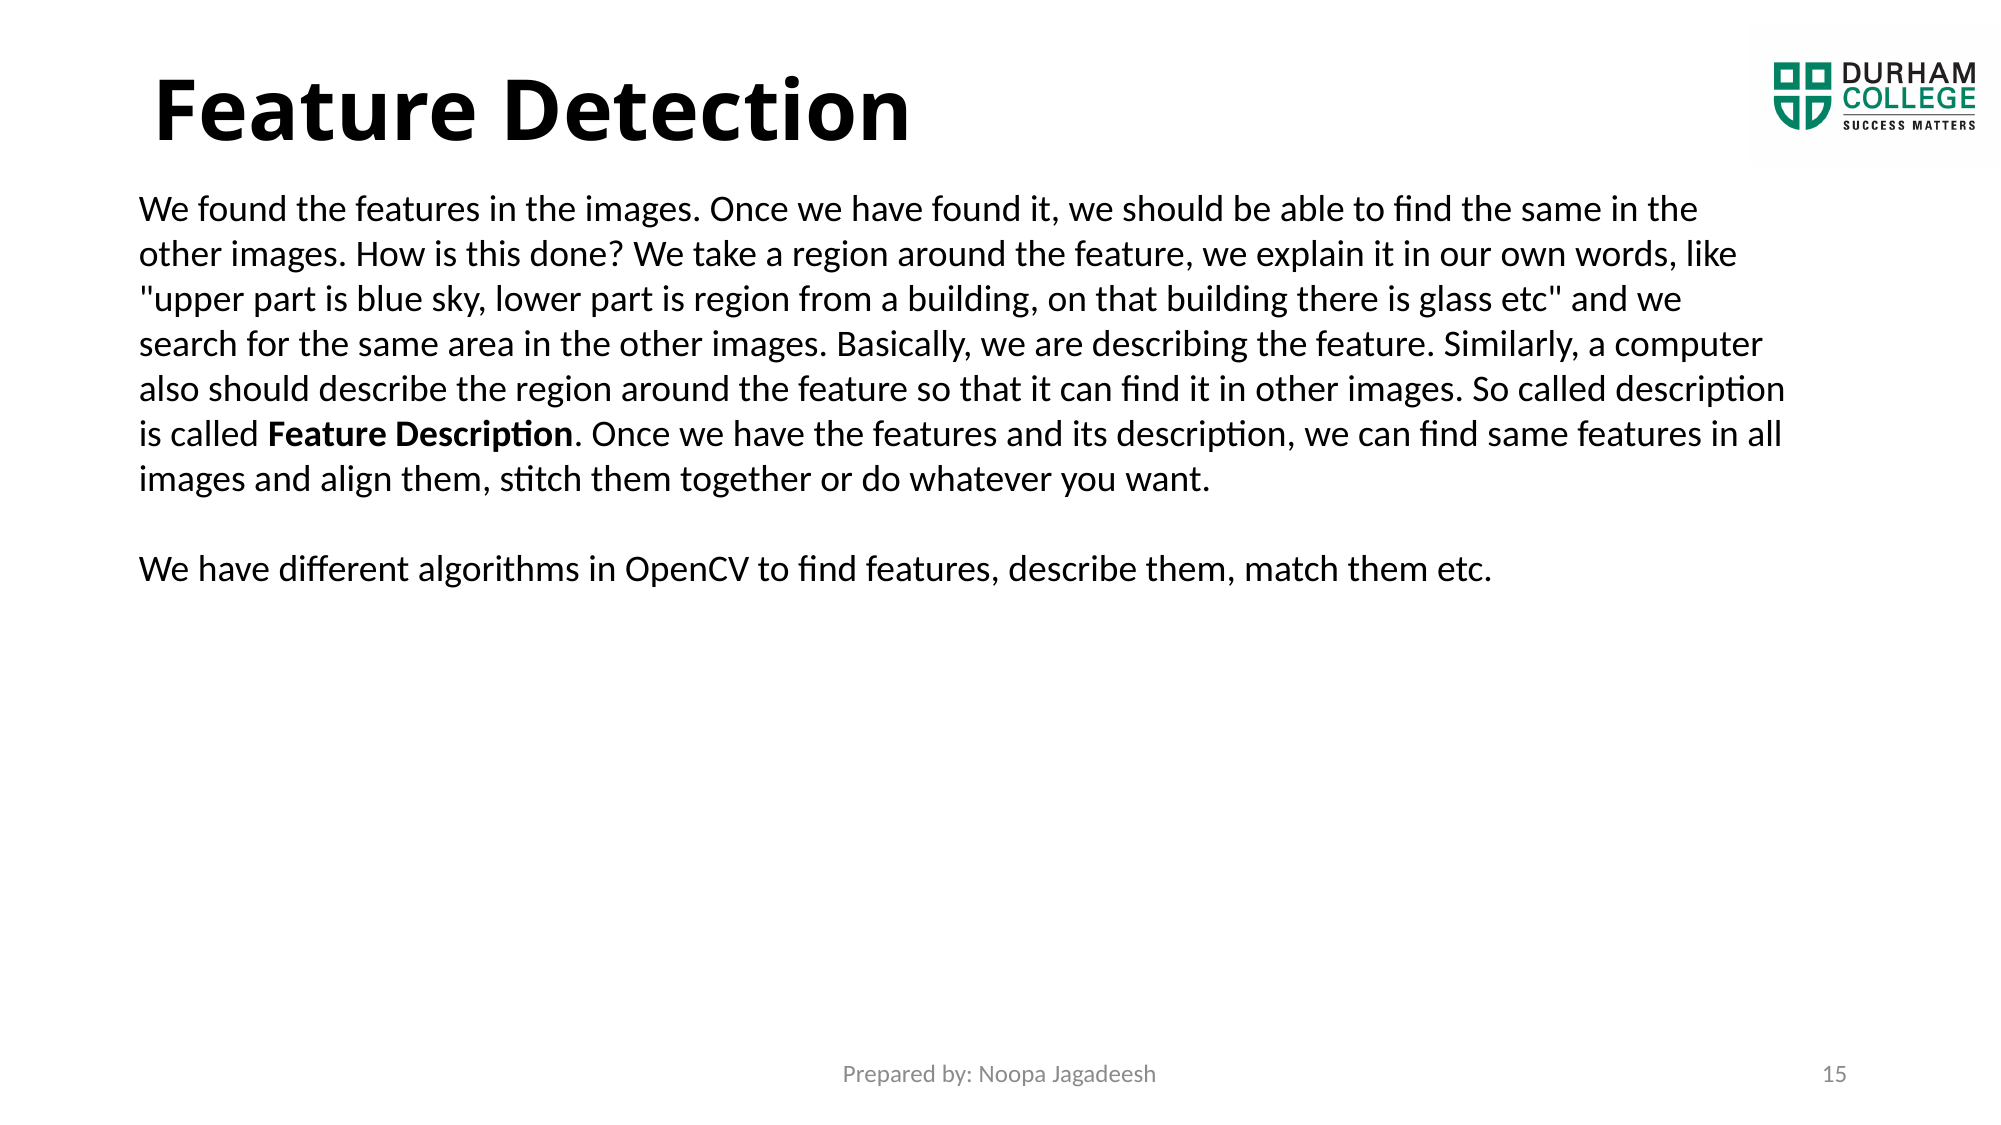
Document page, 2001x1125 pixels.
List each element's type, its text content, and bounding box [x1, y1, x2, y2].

title Feature Detection [137, 59, 1863, 166]
picture [1749, 22, 2000, 166]
footer Prepared by: Noopa Jagadeesh [662, 1042, 1338, 1103]
text_box We found the features in the images. Once we have found it, we should be able to find the same in the other images. How is this done? We take a region around the feature, we explain it in our own words, like "upper part is blue sky, lower part is region from a building, on that building there is glass etc" and we search for the same area in the other images. Basically, we are describing the feature. Similarly, a computer also should describe the region around the feature so that it can find it in other images. So called description is called Feature Description. Once we have the features and its description, we can find same features in all images and align them, stitch them together or do whatever you want. We have different algorithms in OpenCV to find features, describe them, match them etc. [124, 176, 1805, 597]
slide_number 15 [1412, 1042, 1863, 1103]
